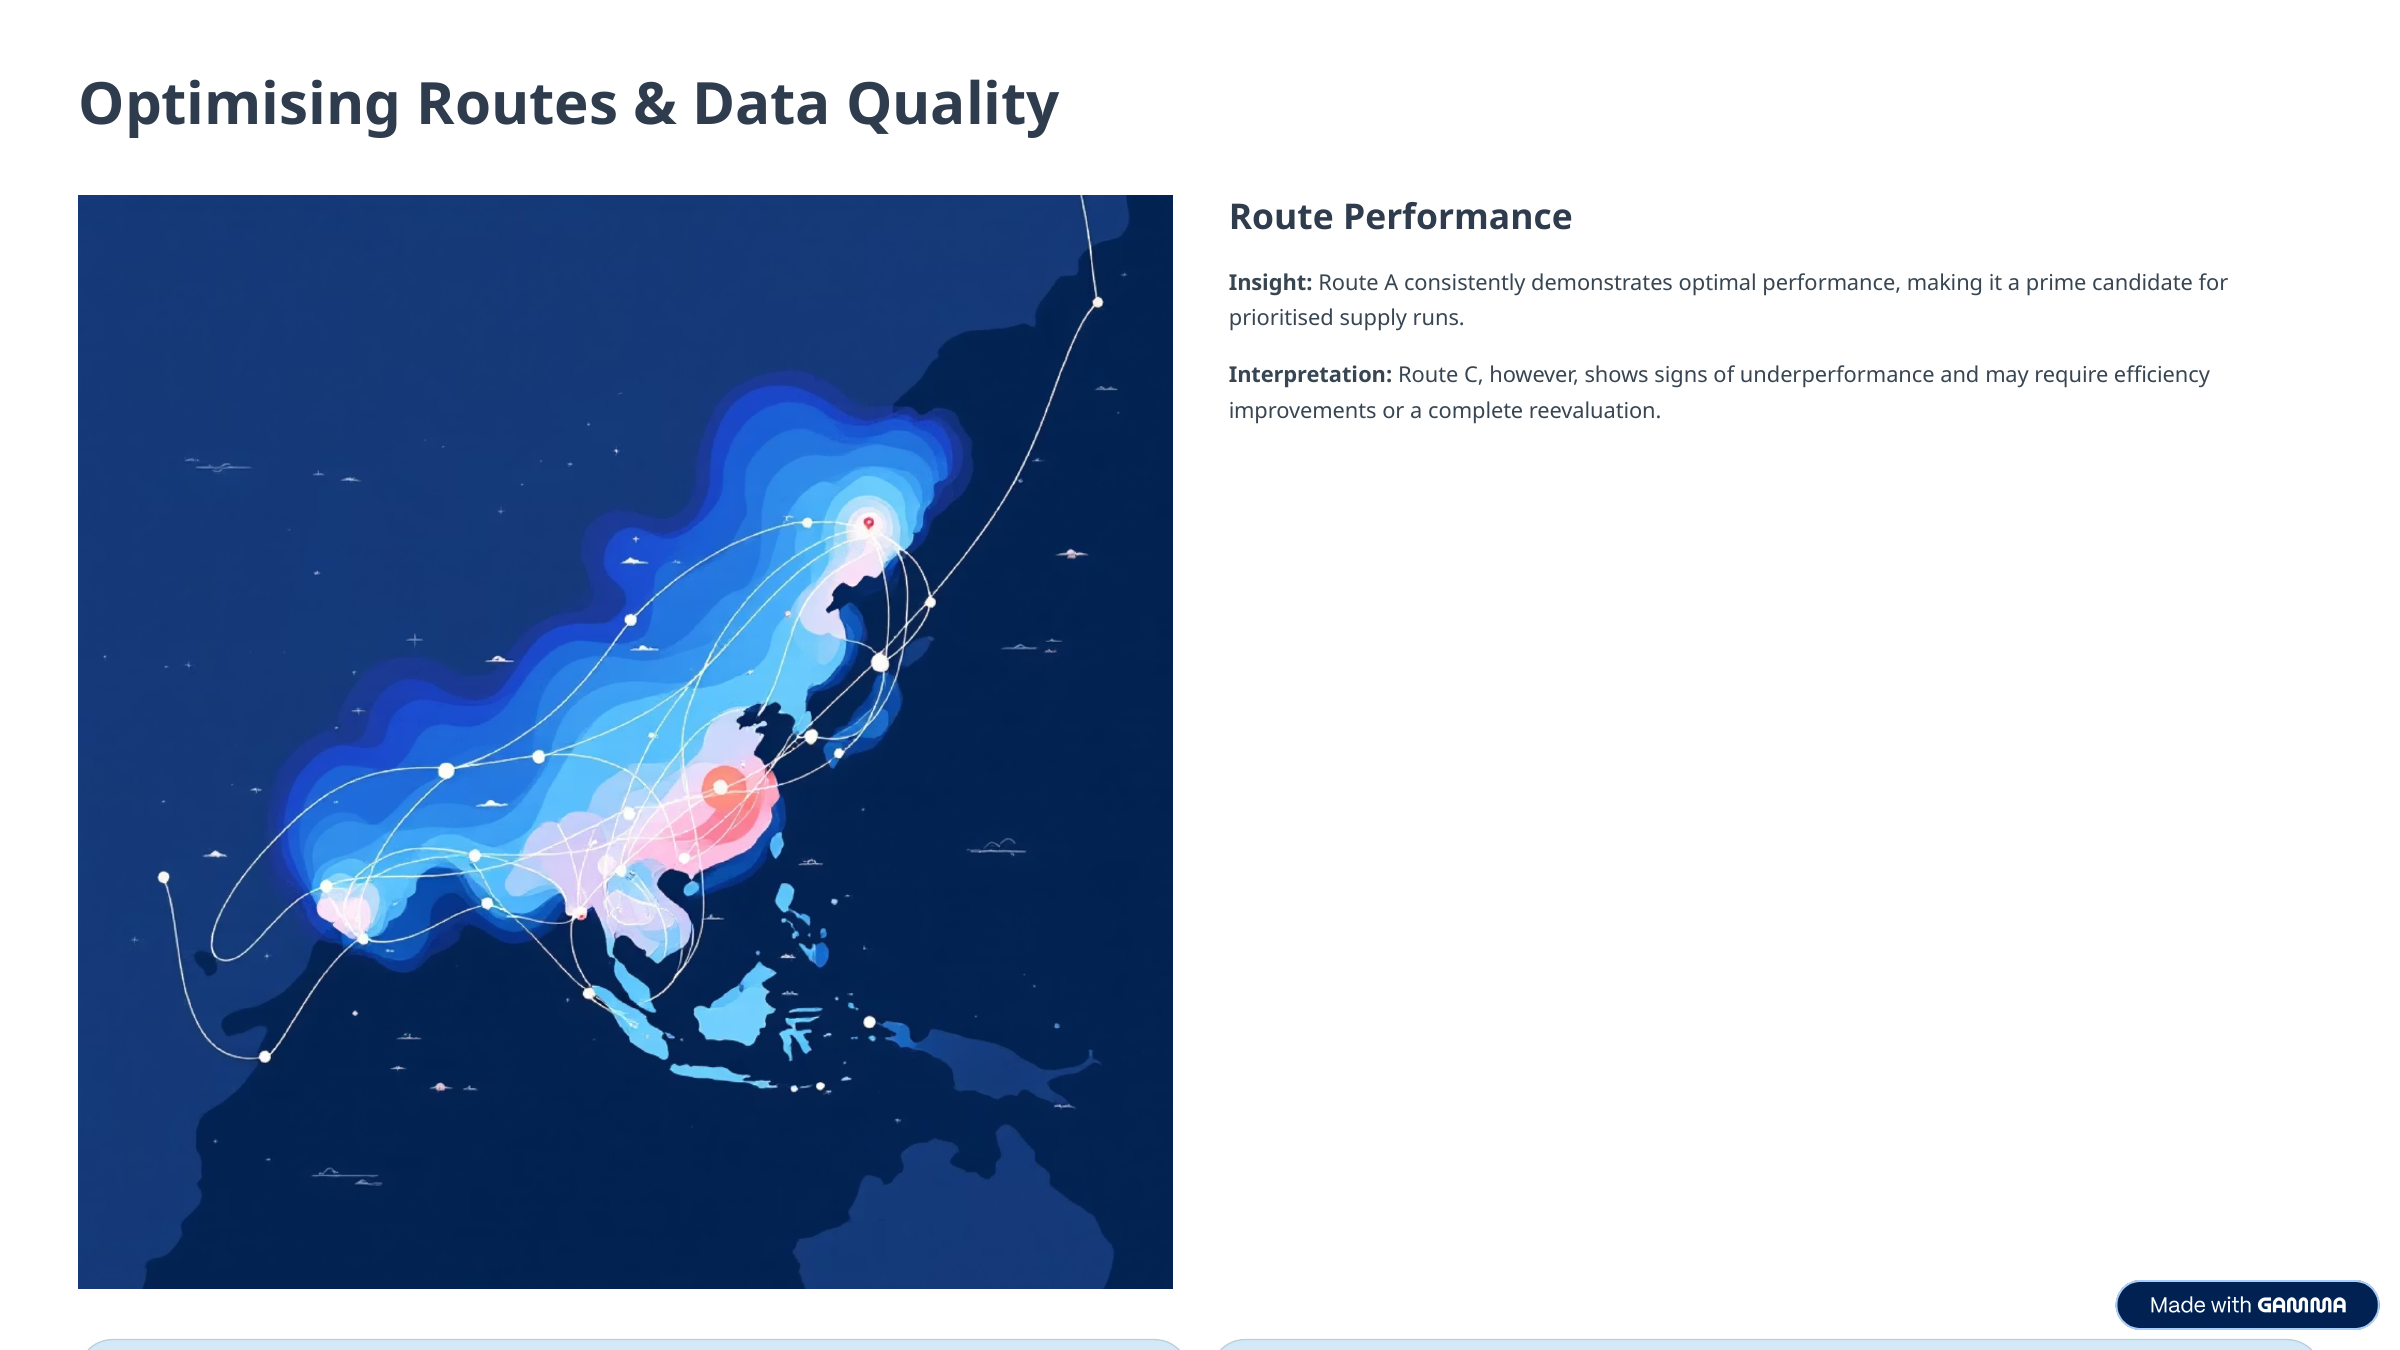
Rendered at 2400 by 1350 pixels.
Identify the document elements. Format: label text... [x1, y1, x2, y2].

text_box Interpretation: Route C, however, shows signs of underperformance and may require efficiency improvements or a complete reevaluation. [1228, 351, 2323, 424]
picture [78, 195, 1173, 1289]
text_box Optimising Routes & Data Quality [78, 61, 938, 137]
text_box Route Performance [1228, 192, 1585, 237]
picture [2106, 1271, 2389, 1339]
text_box Insight: Route A consistently demonstrates optimal performance, making it a prime candidate for prioritised supply runs. [1228, 259, 2323, 332]
text_box [88, 1339, 1180, 1350]
text_box [1220, 1339, 2312, 1350]
